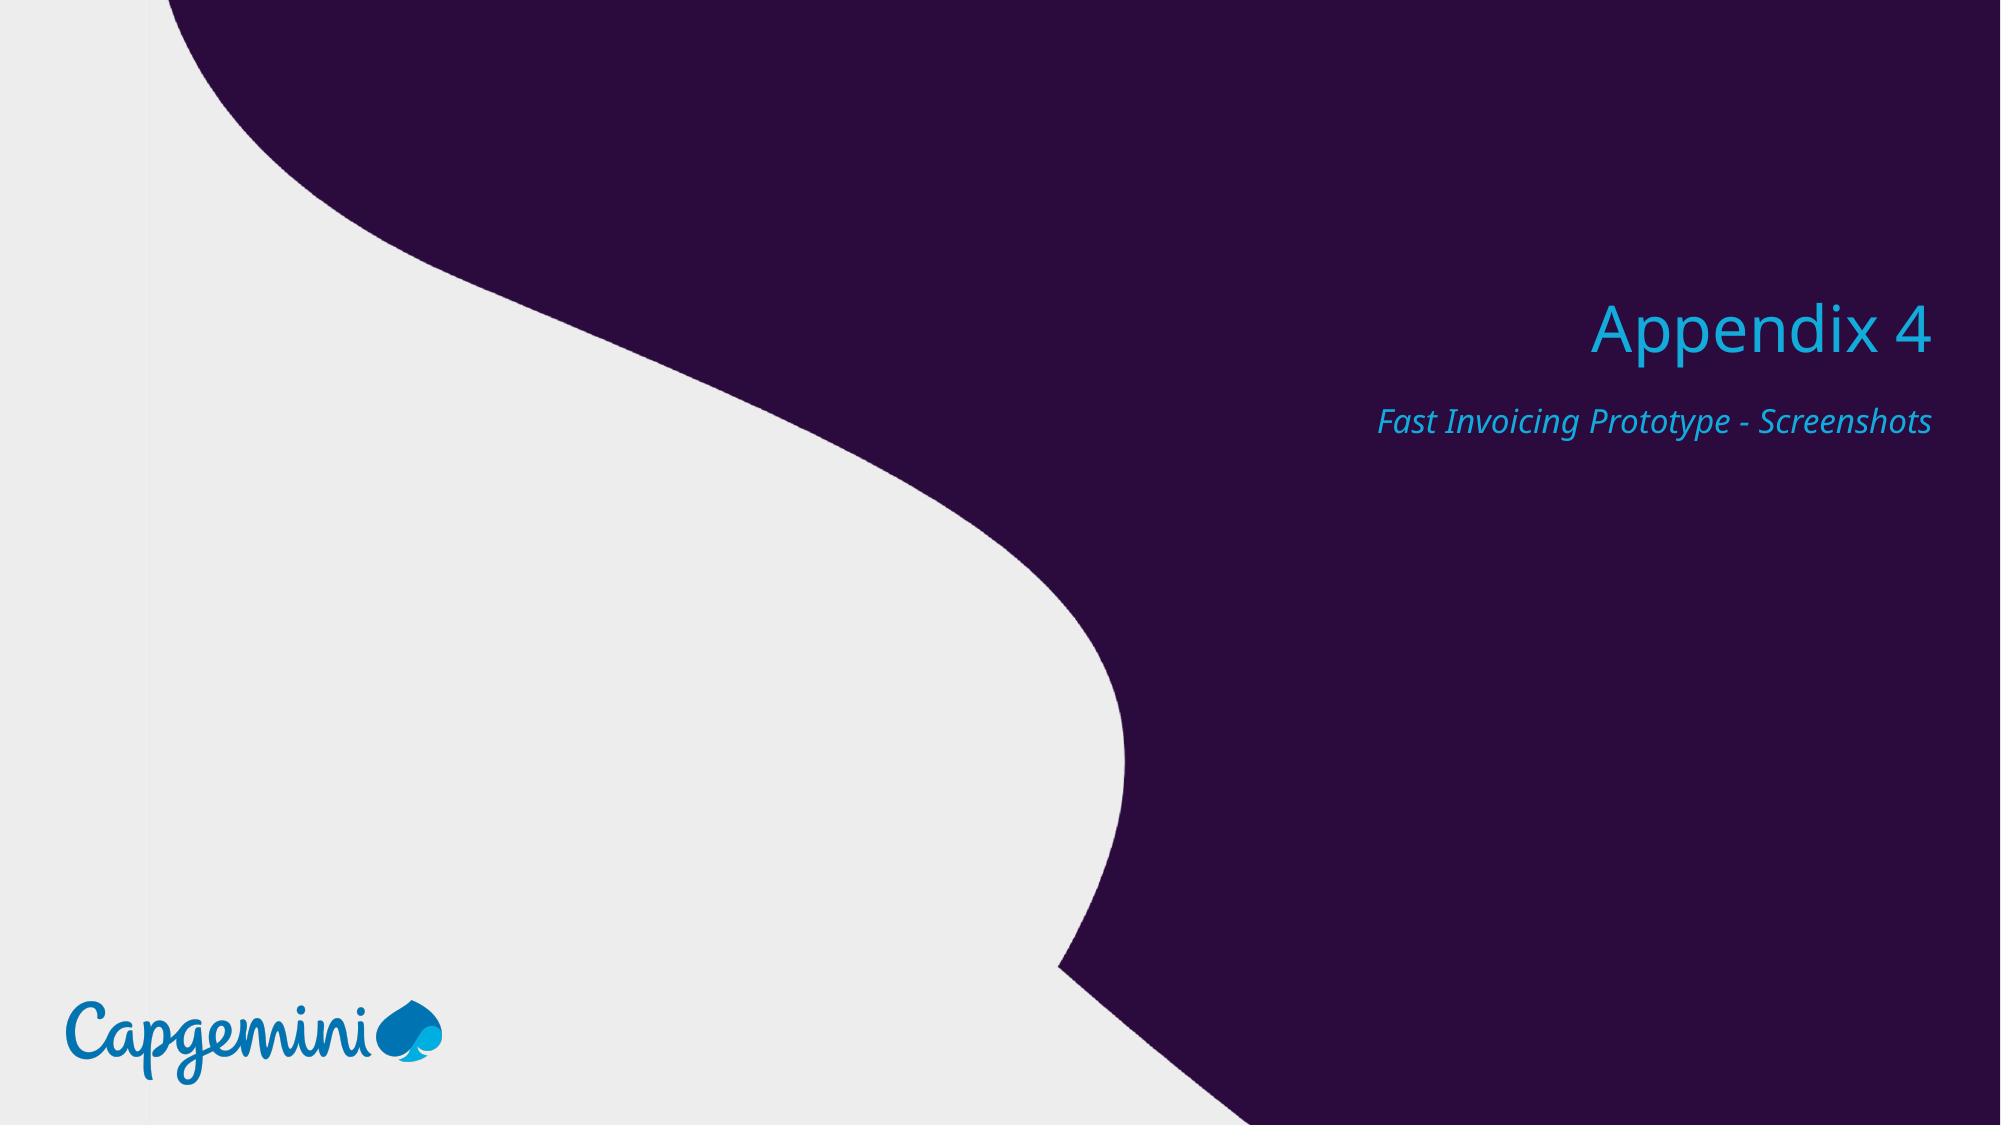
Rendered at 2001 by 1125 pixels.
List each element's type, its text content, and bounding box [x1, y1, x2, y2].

list Appendix 4 Fast Invoicing Prototype - Screenshots [1070, 302, 1933, 497]
picture [184, 1060, 196, 1079]
picture [216, 1027, 224, 1042]
picture [66, 0, 2001, 1125]
